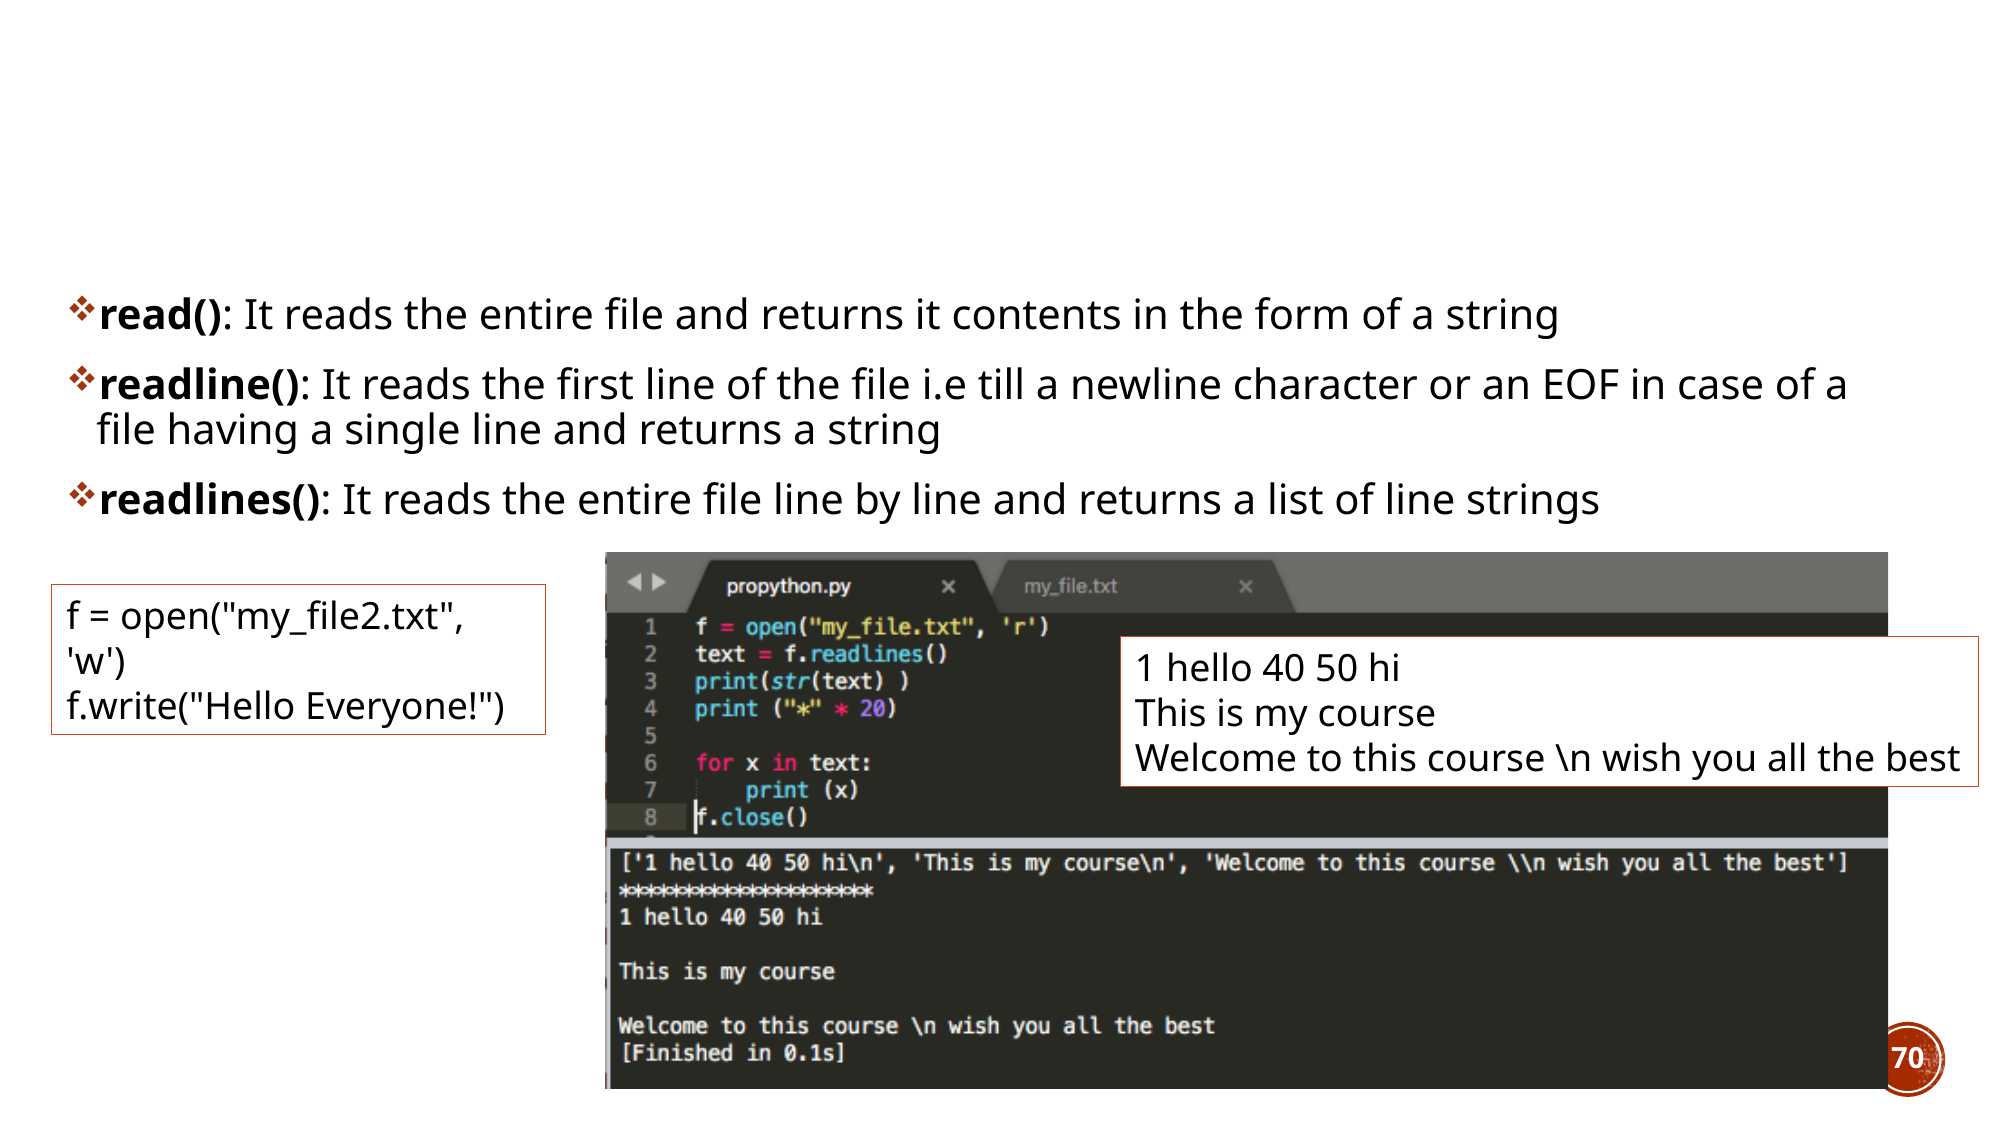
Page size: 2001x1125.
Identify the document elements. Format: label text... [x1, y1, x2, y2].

text_box 1 hello 40 50 hi This is my course Welcome to this course \n wish you all the best [1889, 636, 1979, 787]
list read(): It reads the entire file and returns it contents in the form of a string readline(): It reads the first line of the file i.e till a newline character or an EOF in case of a file having a single line and returns a string readlines(): It reads the entire file line by line and returns a list of line strings [51, 285, 1920, 1013]
slide_number 70 [1889, 1028, 1961, 1089]
picture [605, 552, 1888, 1089]
text_box f = open("my_file2.txt", 'w') f.write("Hello Everyone!") [51, 584, 546, 735]
